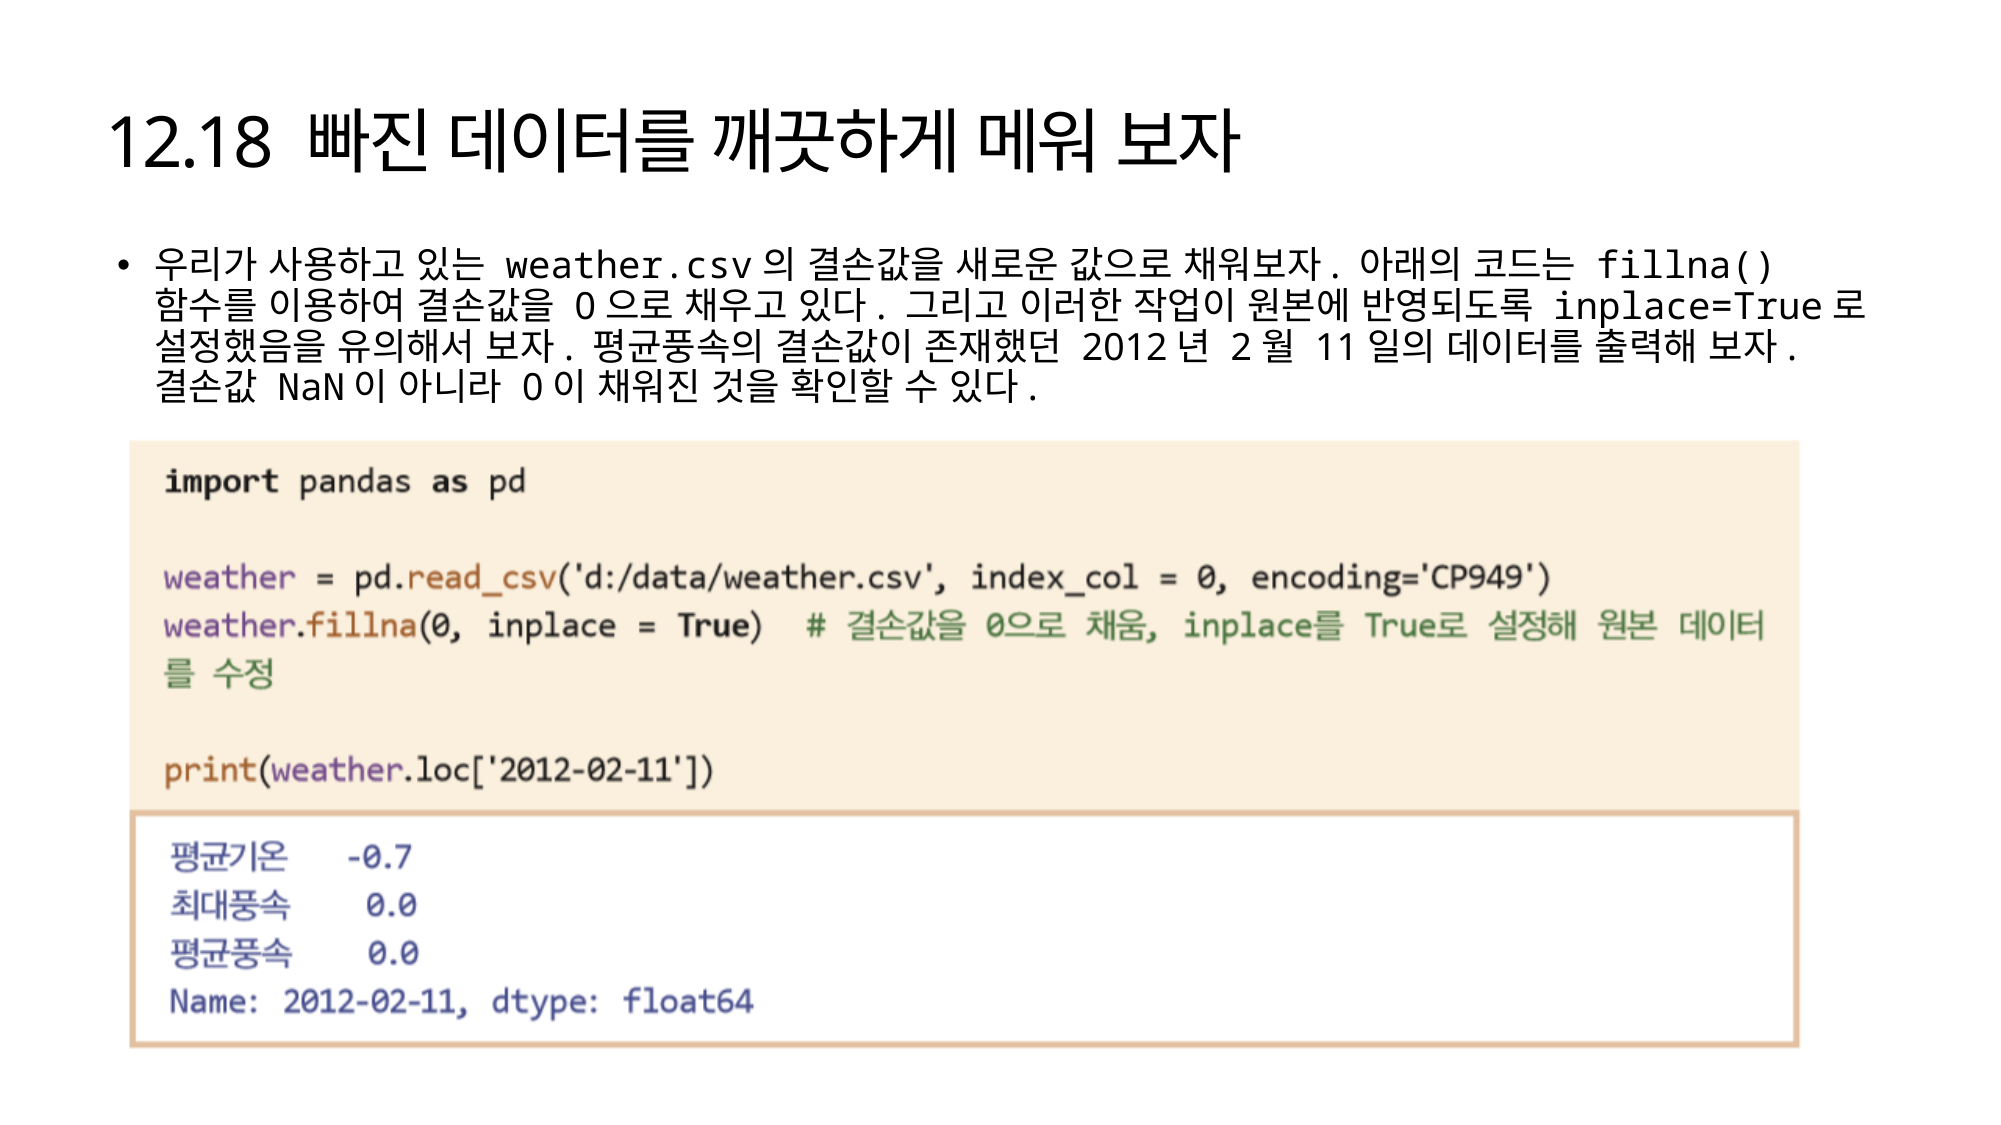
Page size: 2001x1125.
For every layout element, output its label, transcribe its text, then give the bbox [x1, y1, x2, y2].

text_box 우리가 사용하고 있는 weather.csv의 결손값을 새로운 값으로 채워보자. 아래의 코드는 fillna() 함수를 이용하여 결손값을 0으로 채우고 있다. 그리고 이러한 작업이 원본에 반영되도록 inplace=True로 설정했음을 유의해서 보자. 평균풍속의 결손값이 존재했던 2012년 2월 11일의 데이터를 출력해 보자. 결손값 NaN이 아니라 0이 채워진 것을 확인할 수 있다. [102, 239, 1893, 1063]
picture [121, 434, 1812, 1063]
title 12.18 빠진 데이터를 깨끗하게 메워 보자 [90, 35, 1905, 253]
